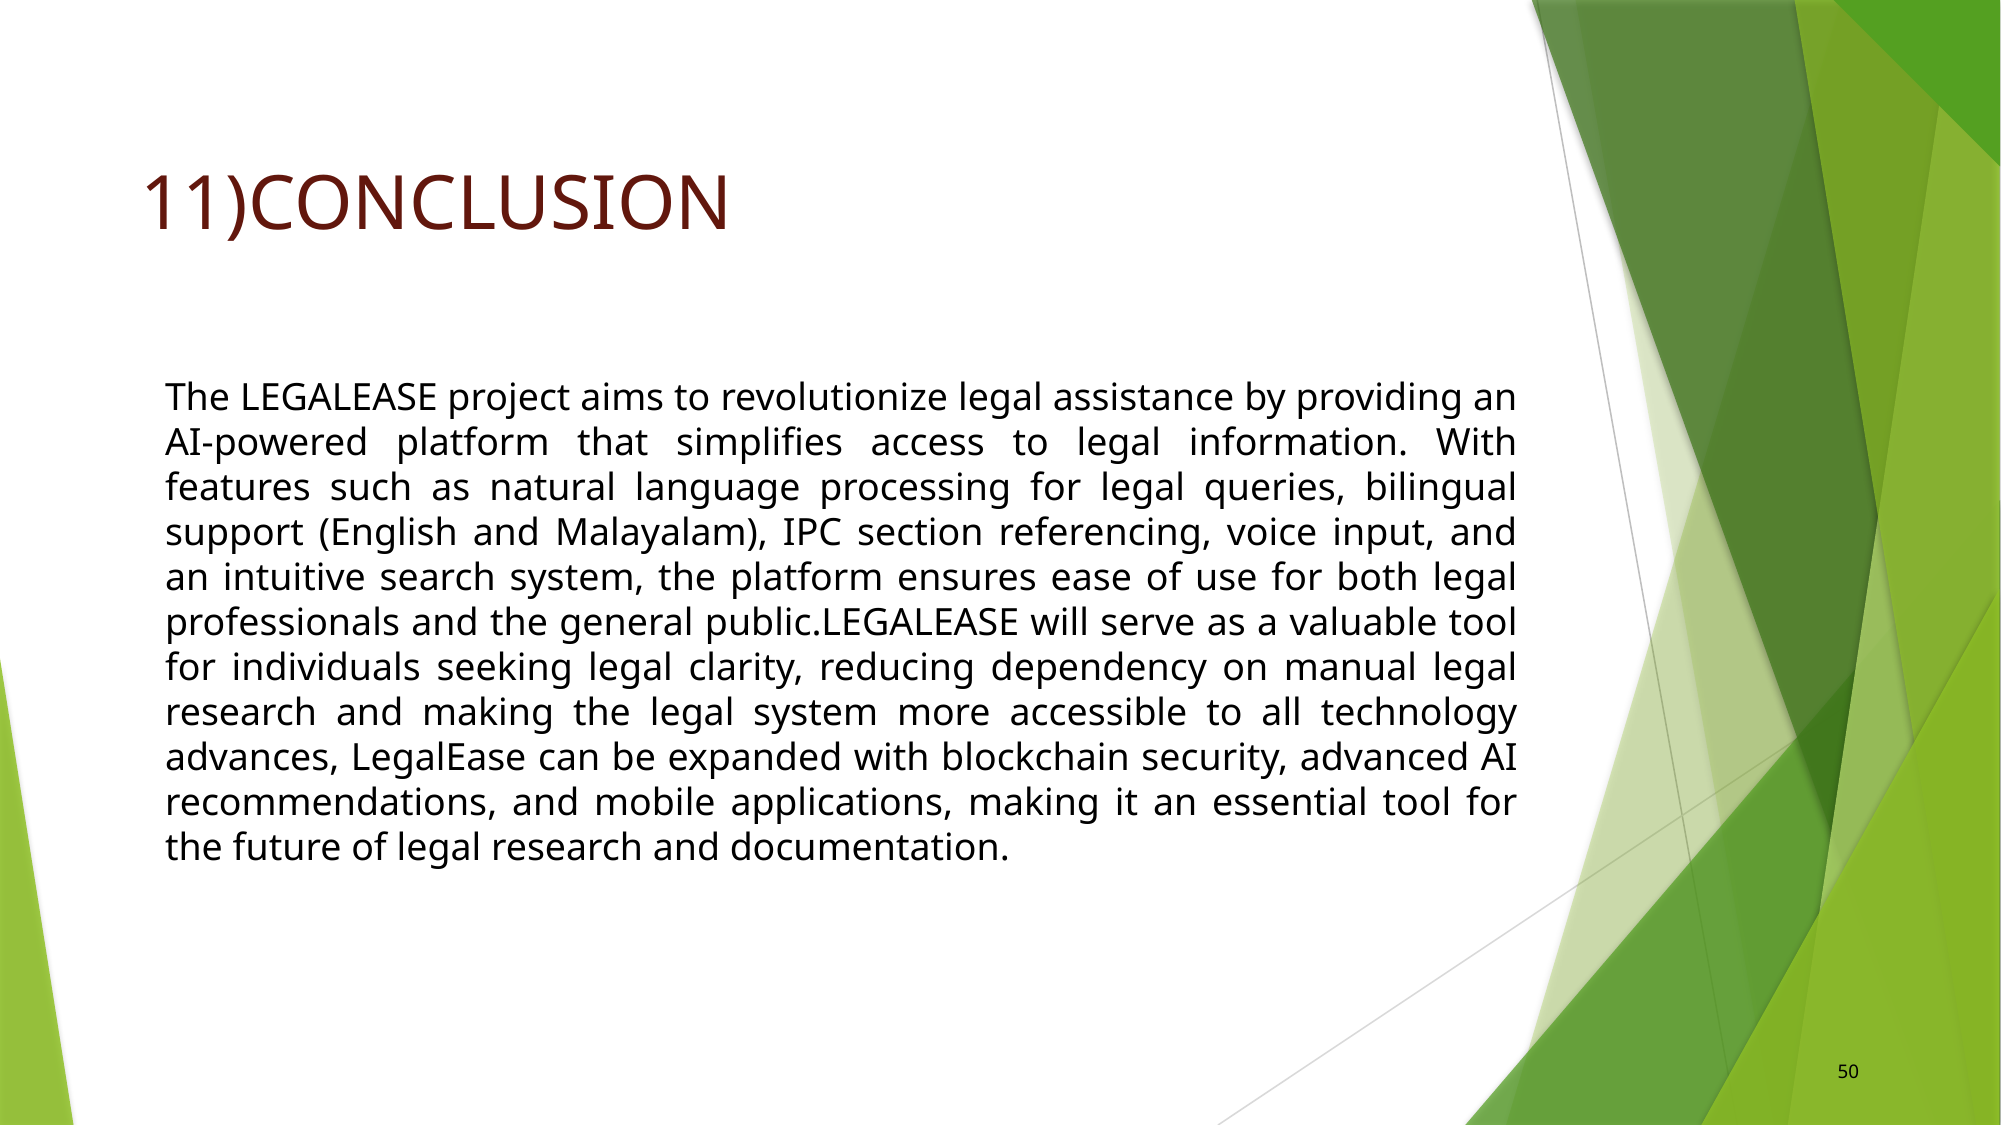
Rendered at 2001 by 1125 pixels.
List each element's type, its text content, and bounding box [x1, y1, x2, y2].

title 11)CONCLUSION​ [125, 146, 1875, 365]
list The LEGALEASE project aims to revolutionize legal assistance by providing an AI-powered platform that simplifies access to legal information. With features such as natural language processing for legal queries, bilingual support (English and Malayalam), IPC section referencing, voice input, and an intuitive search system, the platform ensures ease of use for both legal professionals and the general public.LEGALEASE will serve as a valuable tool for individuals seeking legal clarity, reducing dependency on manual legal research and making the legal system more accessible to all technology advances, LegalEase can be expanded with blockchain security, advanced AI recommendations, and mobile applications, making it an essential tool for the future of legal research and documentation. [150, 294, 1534, 948]
slide_number 50 [1799, 1042, 1875, 1103]
